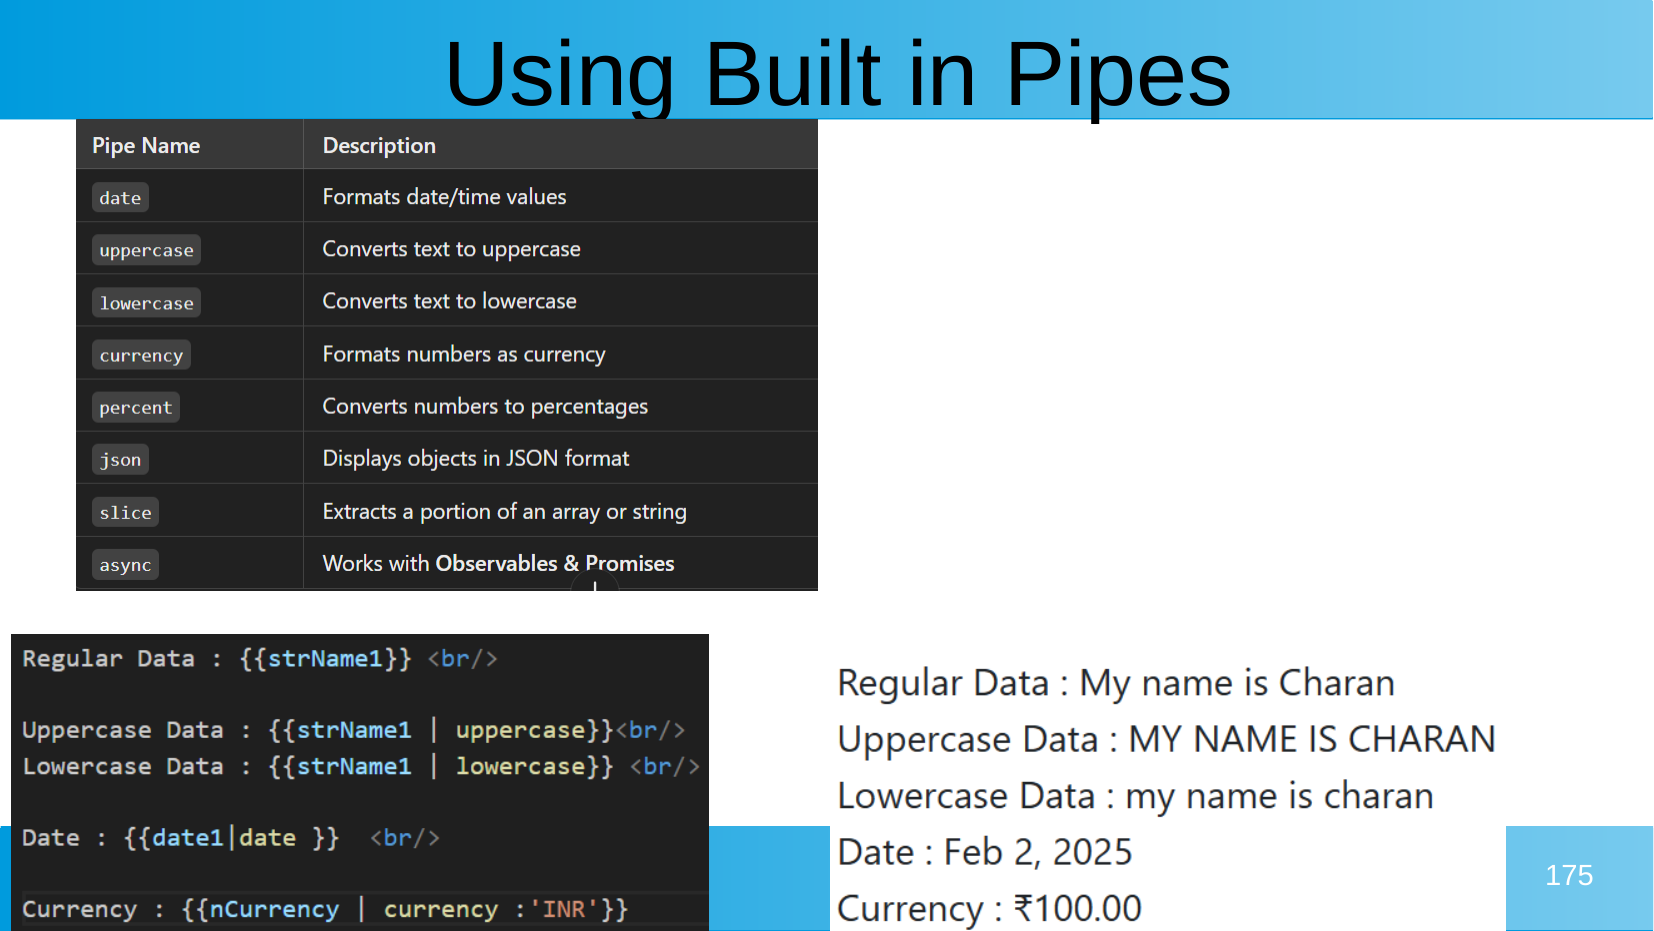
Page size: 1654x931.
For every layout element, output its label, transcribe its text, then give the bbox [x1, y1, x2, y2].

picture [830, 649, 1507, 931]
picture [10, 633, 709, 931]
title Using Built in Pipes [59, 29, 1594, 108]
slide_number 175 [1511, 856, 1594, 915]
picture [76, 118, 819, 591]
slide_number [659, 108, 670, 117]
